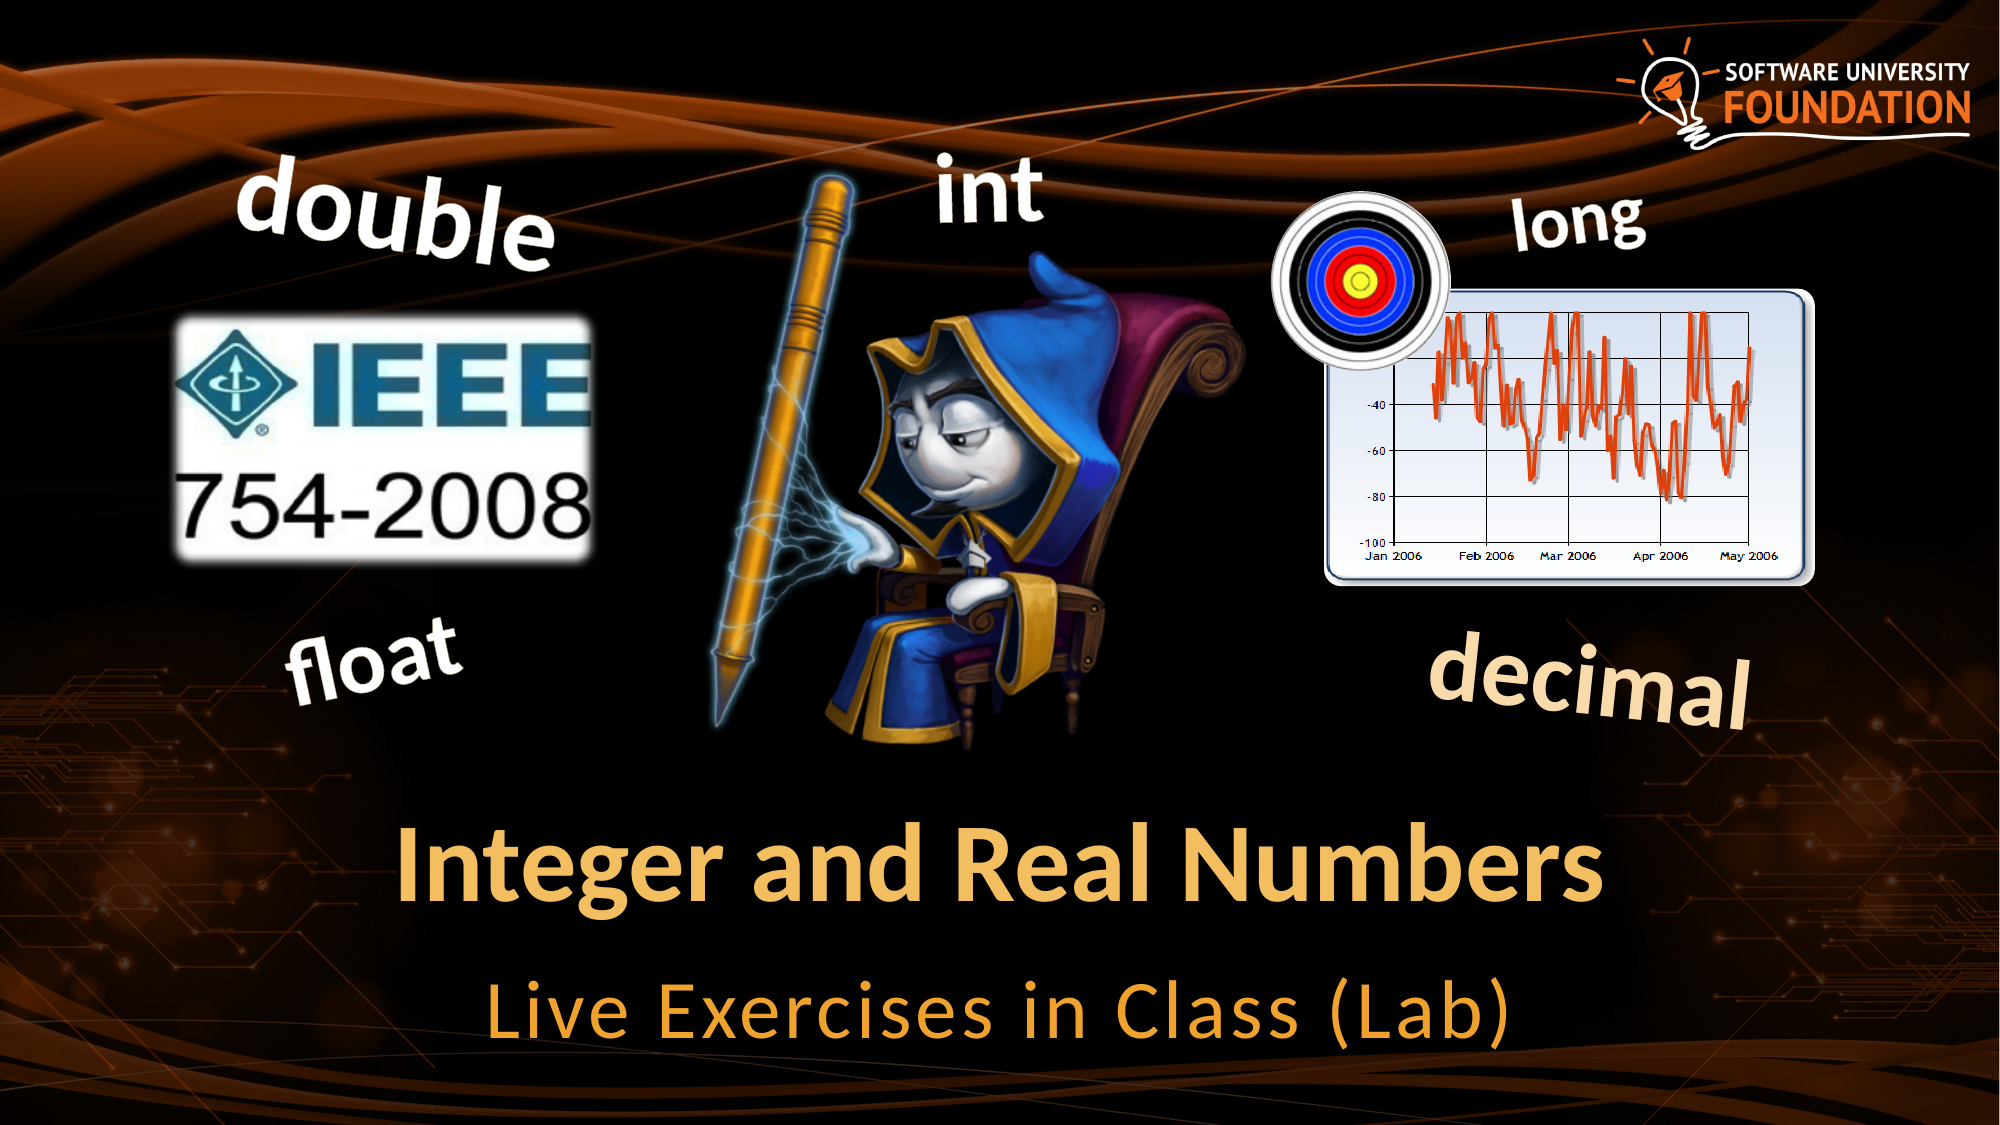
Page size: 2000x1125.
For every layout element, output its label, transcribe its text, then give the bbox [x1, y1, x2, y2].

picture [0, 0, 2000, 1125]
text_box decimal [1407, 589, 1776, 761]
text_box double [211, 106, 586, 307]
text_box long [1488, 150, 1666, 277]
text_box float [258, 571, 486, 736]
list Live Exercises in Class (Lab) [149, 944, 1850, 1063]
text_box int [916, 112, 1060, 163]
title Integer and Real Numbers [149, 796, 1850, 932]
